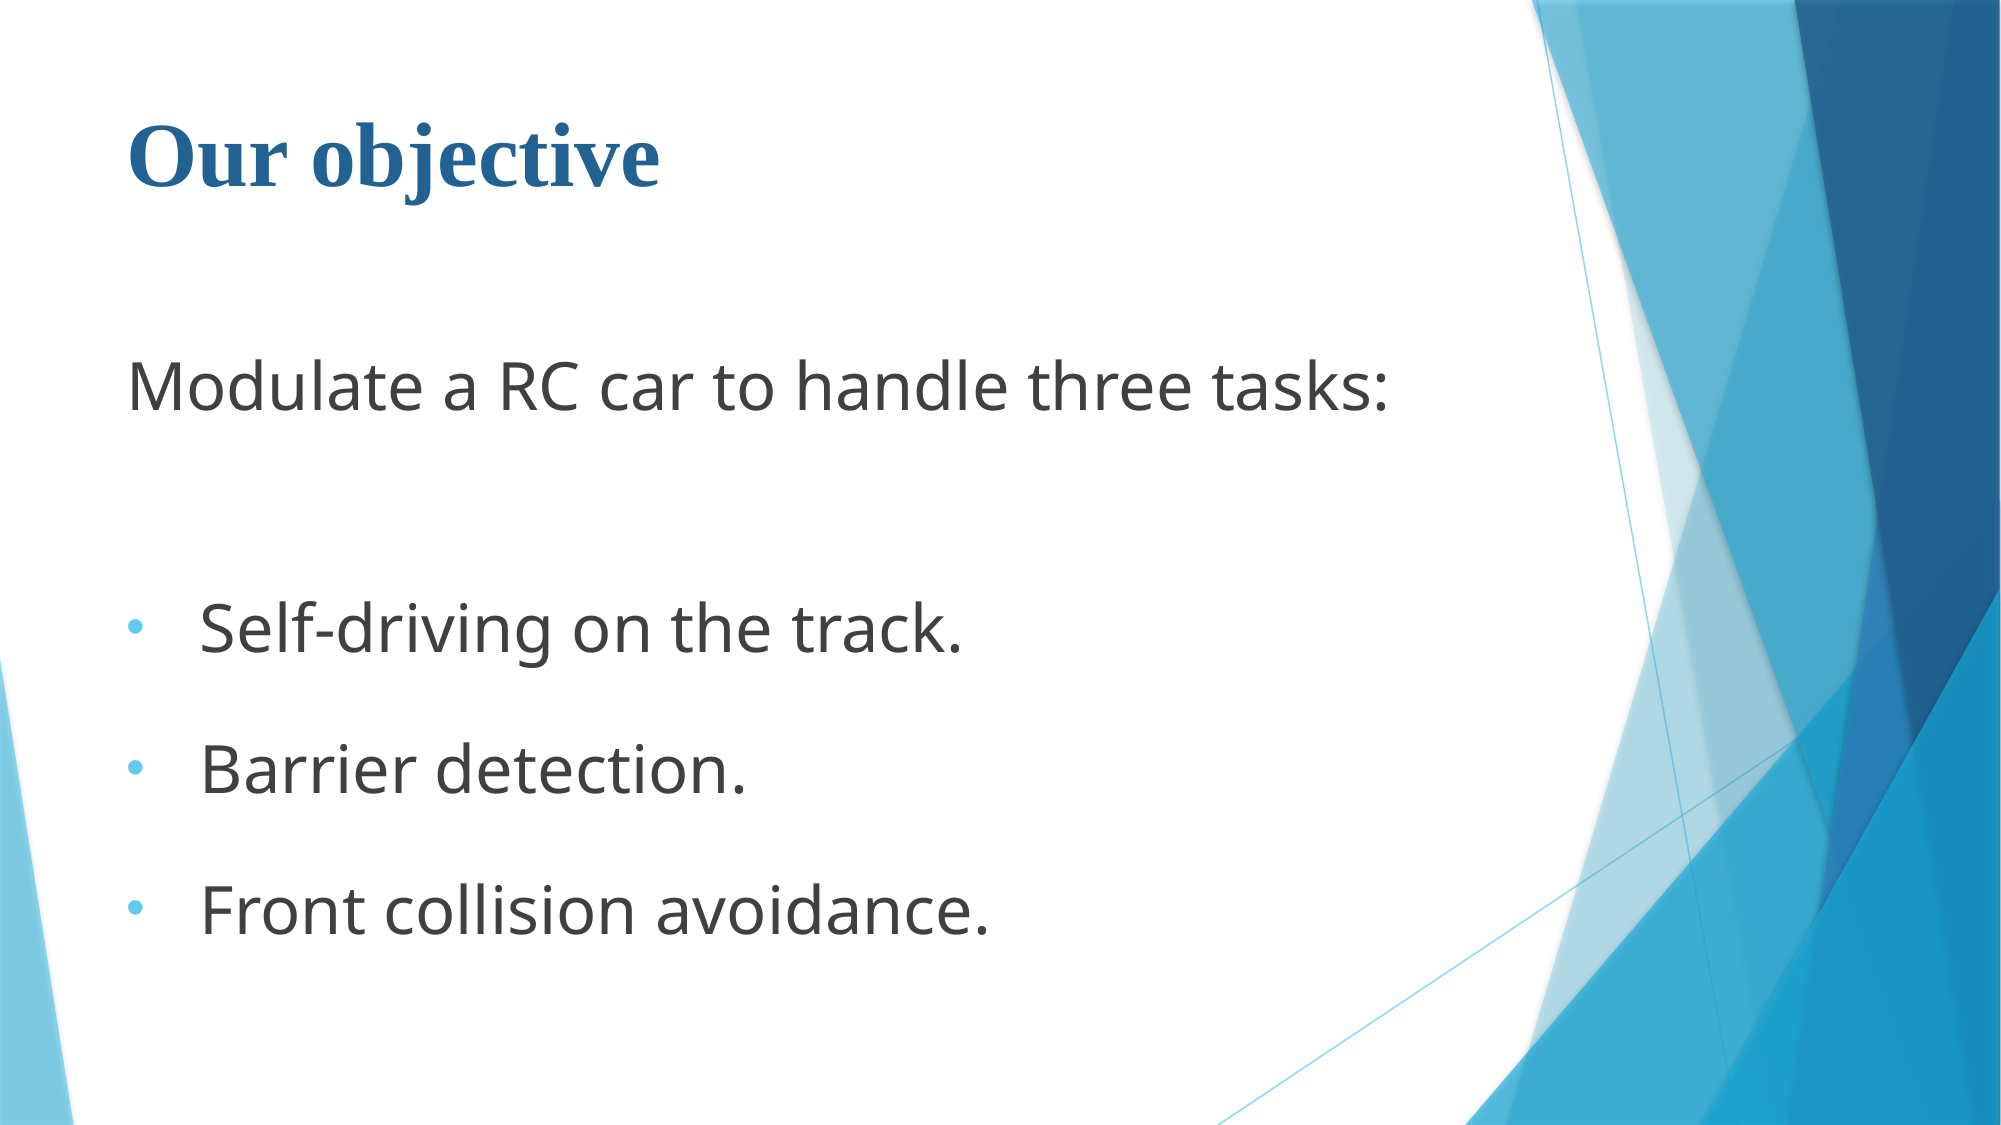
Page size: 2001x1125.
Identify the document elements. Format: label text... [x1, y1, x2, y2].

list Modulate a RC car to handle three tasks: Self-driving on the track. Barrier detection. Front collision avoidance. [111, 336, 1522, 1038]
title Our objective [111, 87, 1522, 305]
